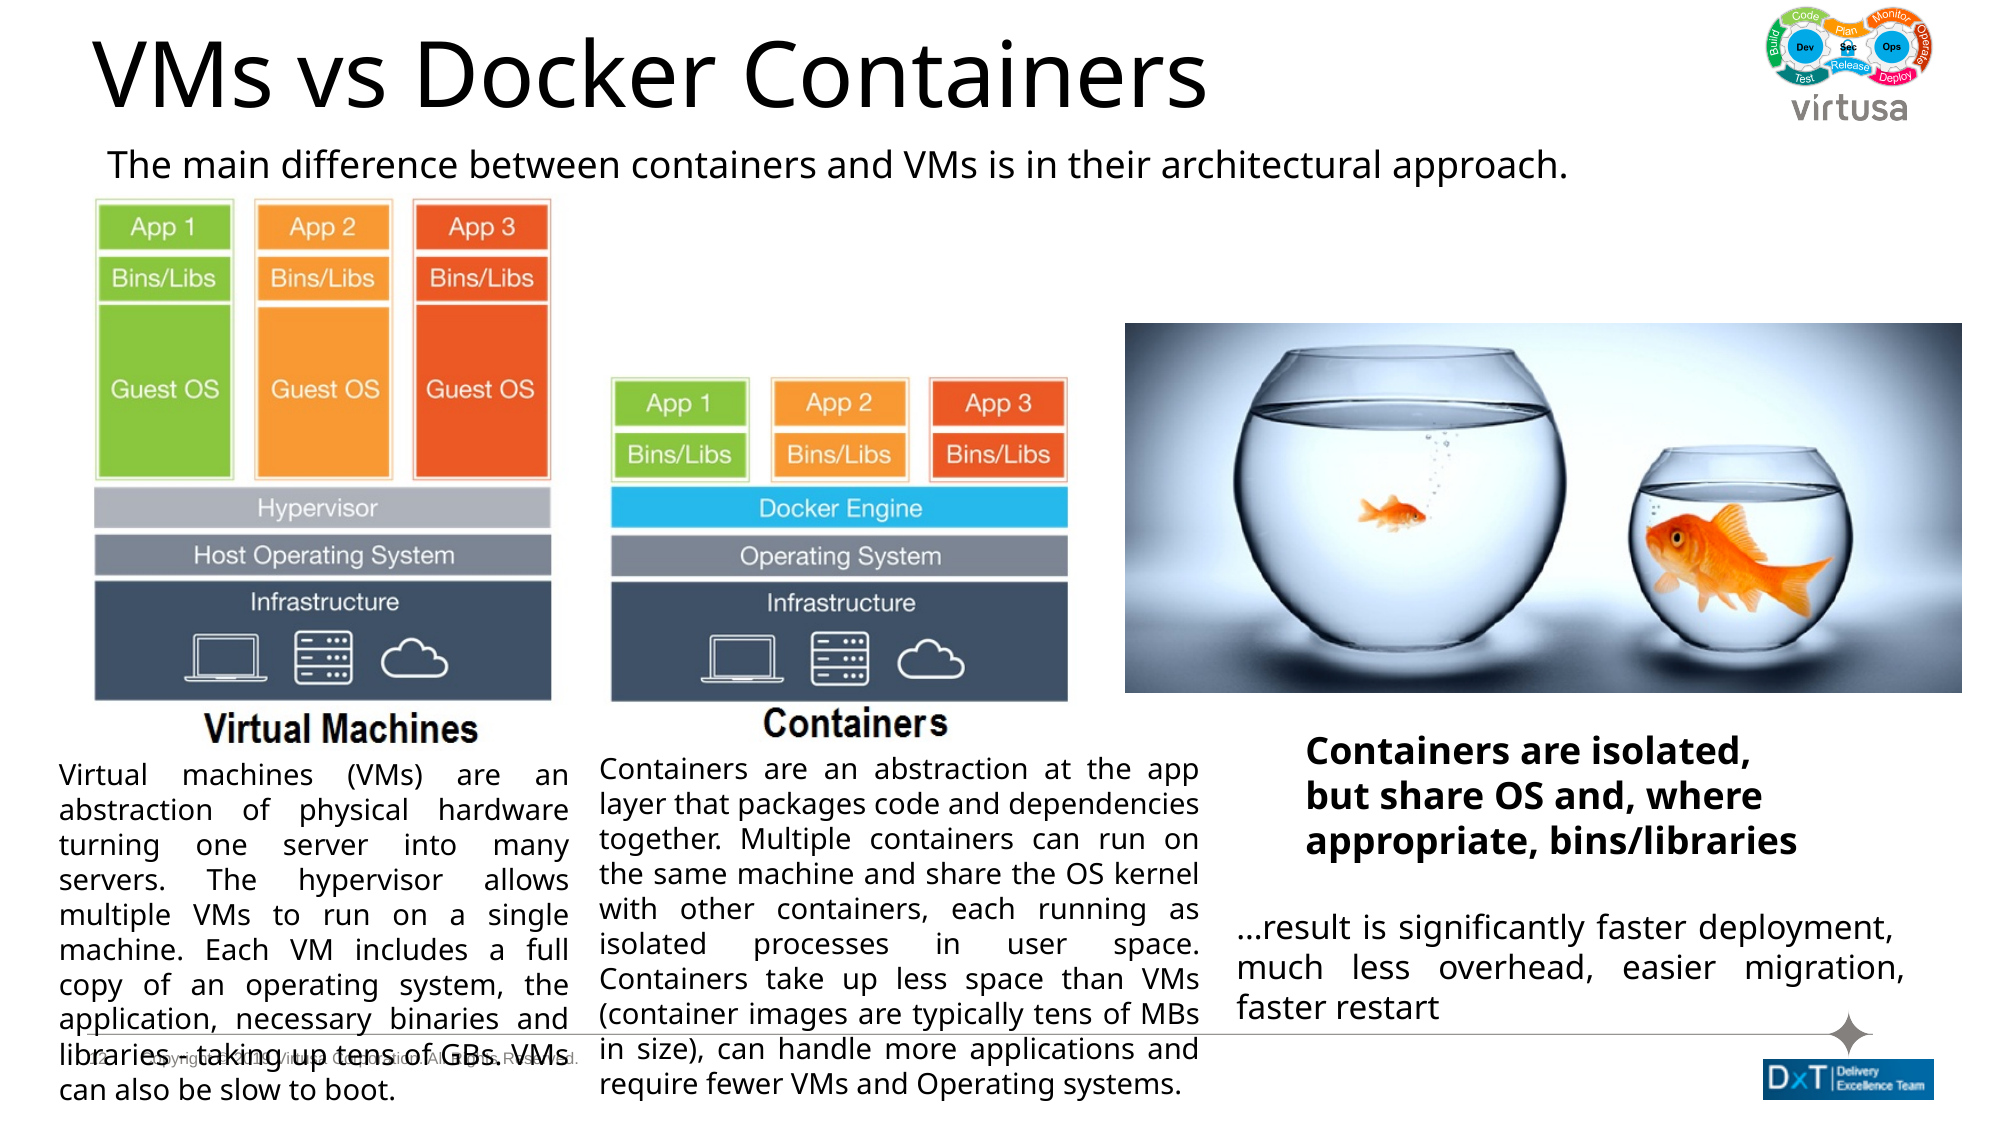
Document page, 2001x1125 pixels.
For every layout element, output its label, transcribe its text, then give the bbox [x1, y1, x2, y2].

picture [1763, 1059, 1934, 1100]
text_box Build [1216, 1009, 1873, 1059]
picture [1125, 323, 1962, 693]
picture [1791, 94, 1907, 121]
picture [92, 193, 1077, 751]
text_box …result is significantly faster deployment, much less overhead, easier migration, faster restart [1221, 898, 1922, 1034]
text_box Containers are an abstraction at the app layer that packages code and dependencies together. Multiple containers can run on the same machine and share the OS kernel with other containers, each running as isolated processes in user space. Containers take up less space than VMs (container images are typically tens of MBs in size), can handle more applications and require fewer VMs and Operating systems. [585, 743, 1216, 1108]
picture [1764, 5, 1934, 88]
text_box Virtual machines (VMs) are an abstraction of physical hardware turning one server into many servers. The hypervisor allows multiple VMs to run on a single machine. Each VM includes a full copy of an operating system, the application, necessary binaries and libraries - taking up tens of GBs. VMs can also be slow to boot. [43, 748, 585, 1114]
text_box Containers are isolated, but share OS and, where appropriate, bins/libraries [1290, 719, 1922, 870]
title VMs vs Docker Containers [92, 28, 1668, 133]
text_box The main difference between containers and VMs is in their architectural approach. [92, 133, 1763, 239]
